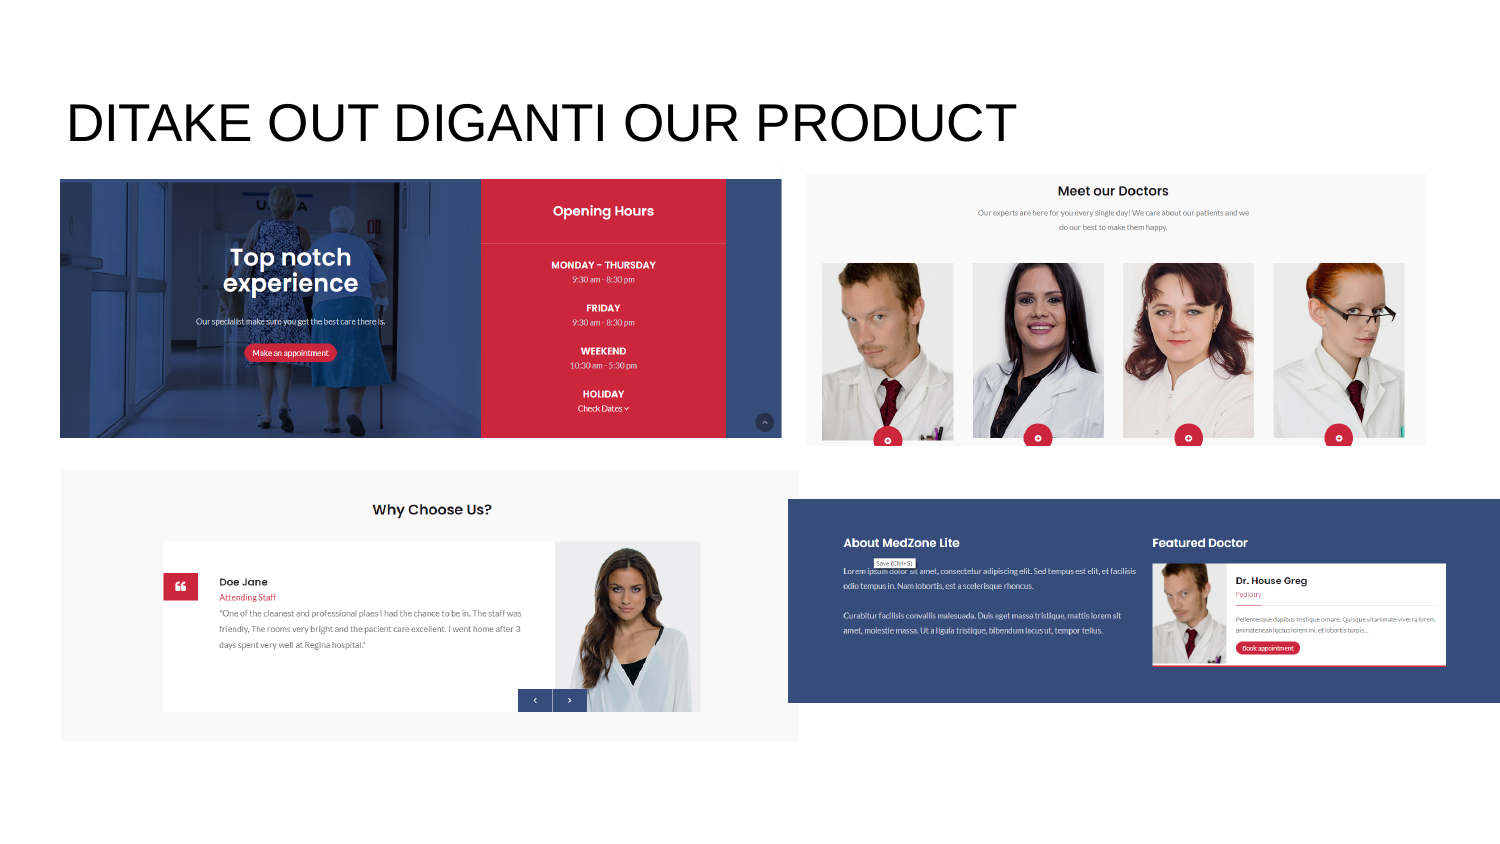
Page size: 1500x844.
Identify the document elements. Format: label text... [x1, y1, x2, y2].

picture [59, 166, 782, 438]
title DITAKE OUT DIGANTI OUR PRODUCT [51, 72, 1449, 167]
picture [61, 469, 1500, 741]
picture [805, 174, 1426, 446]
